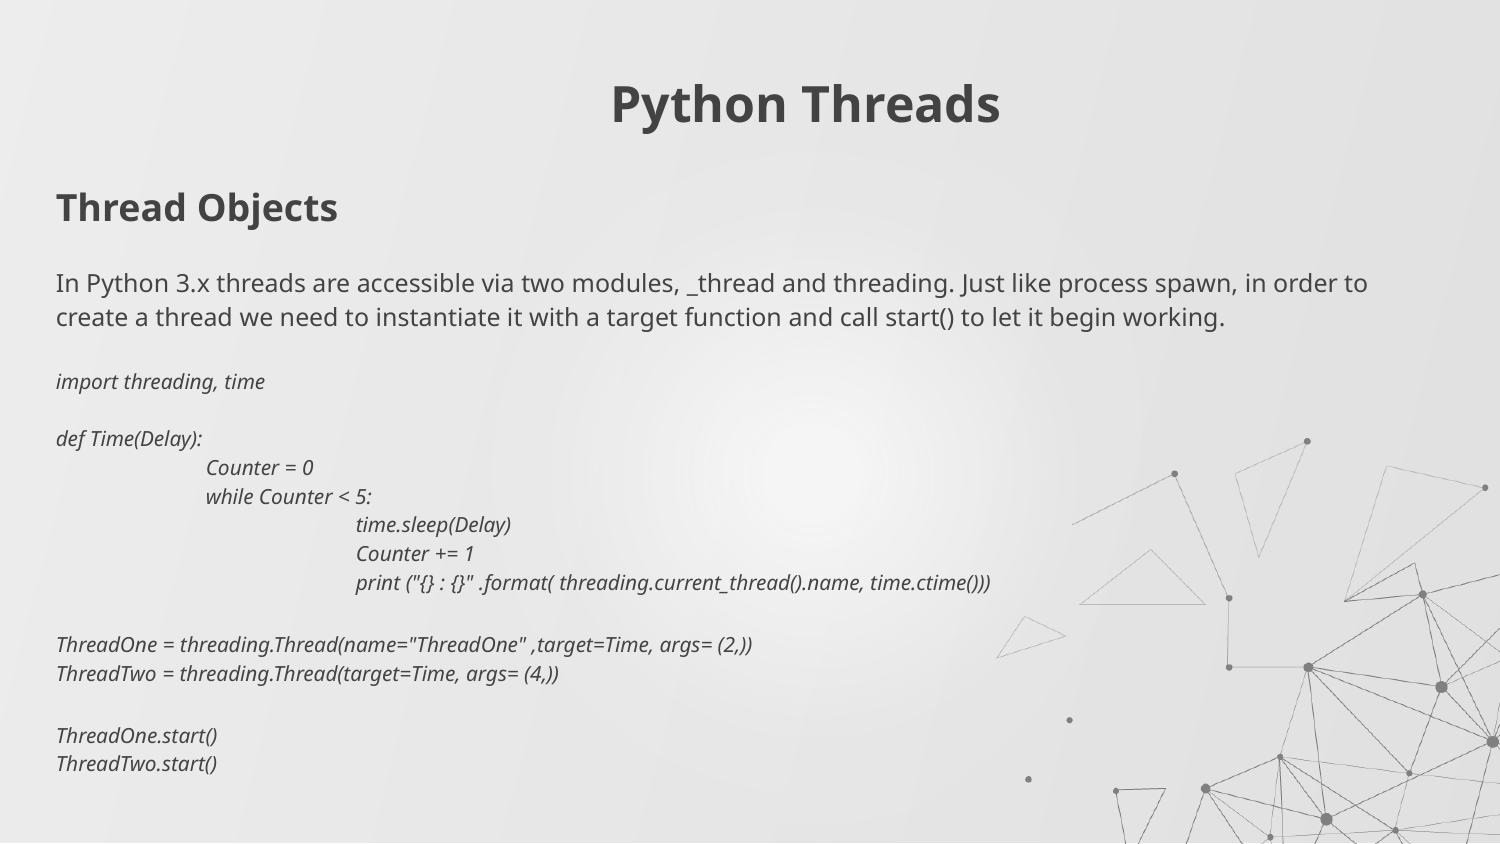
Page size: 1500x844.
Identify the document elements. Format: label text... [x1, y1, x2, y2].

title Python Threads [322, 57, 1290, 160]
picture [0, 0, 1500, 844]
list Thread Objects In Python 3.x threads are accessible via two modules, _thread and threading. Just like process spawn, in order to create a thread we need to instantiate it with a target function and call start() to let it begin working. import threading, time def Time(Delay): Counter = 0 while Counter < 5: time.sleep(Delay) Counter += 1 print ("{} : {}" .format( threading.current_thread().name, time.ctime())) ThreadOne = threading.Thread(name="ThreadOne" ,target=Time, args= (2,)) ThreadTwo = threading.Thread(target=Time, args= (4,)) ThreadOne.start() ThreadTwo.start() [40, 162, 1459, 829]
